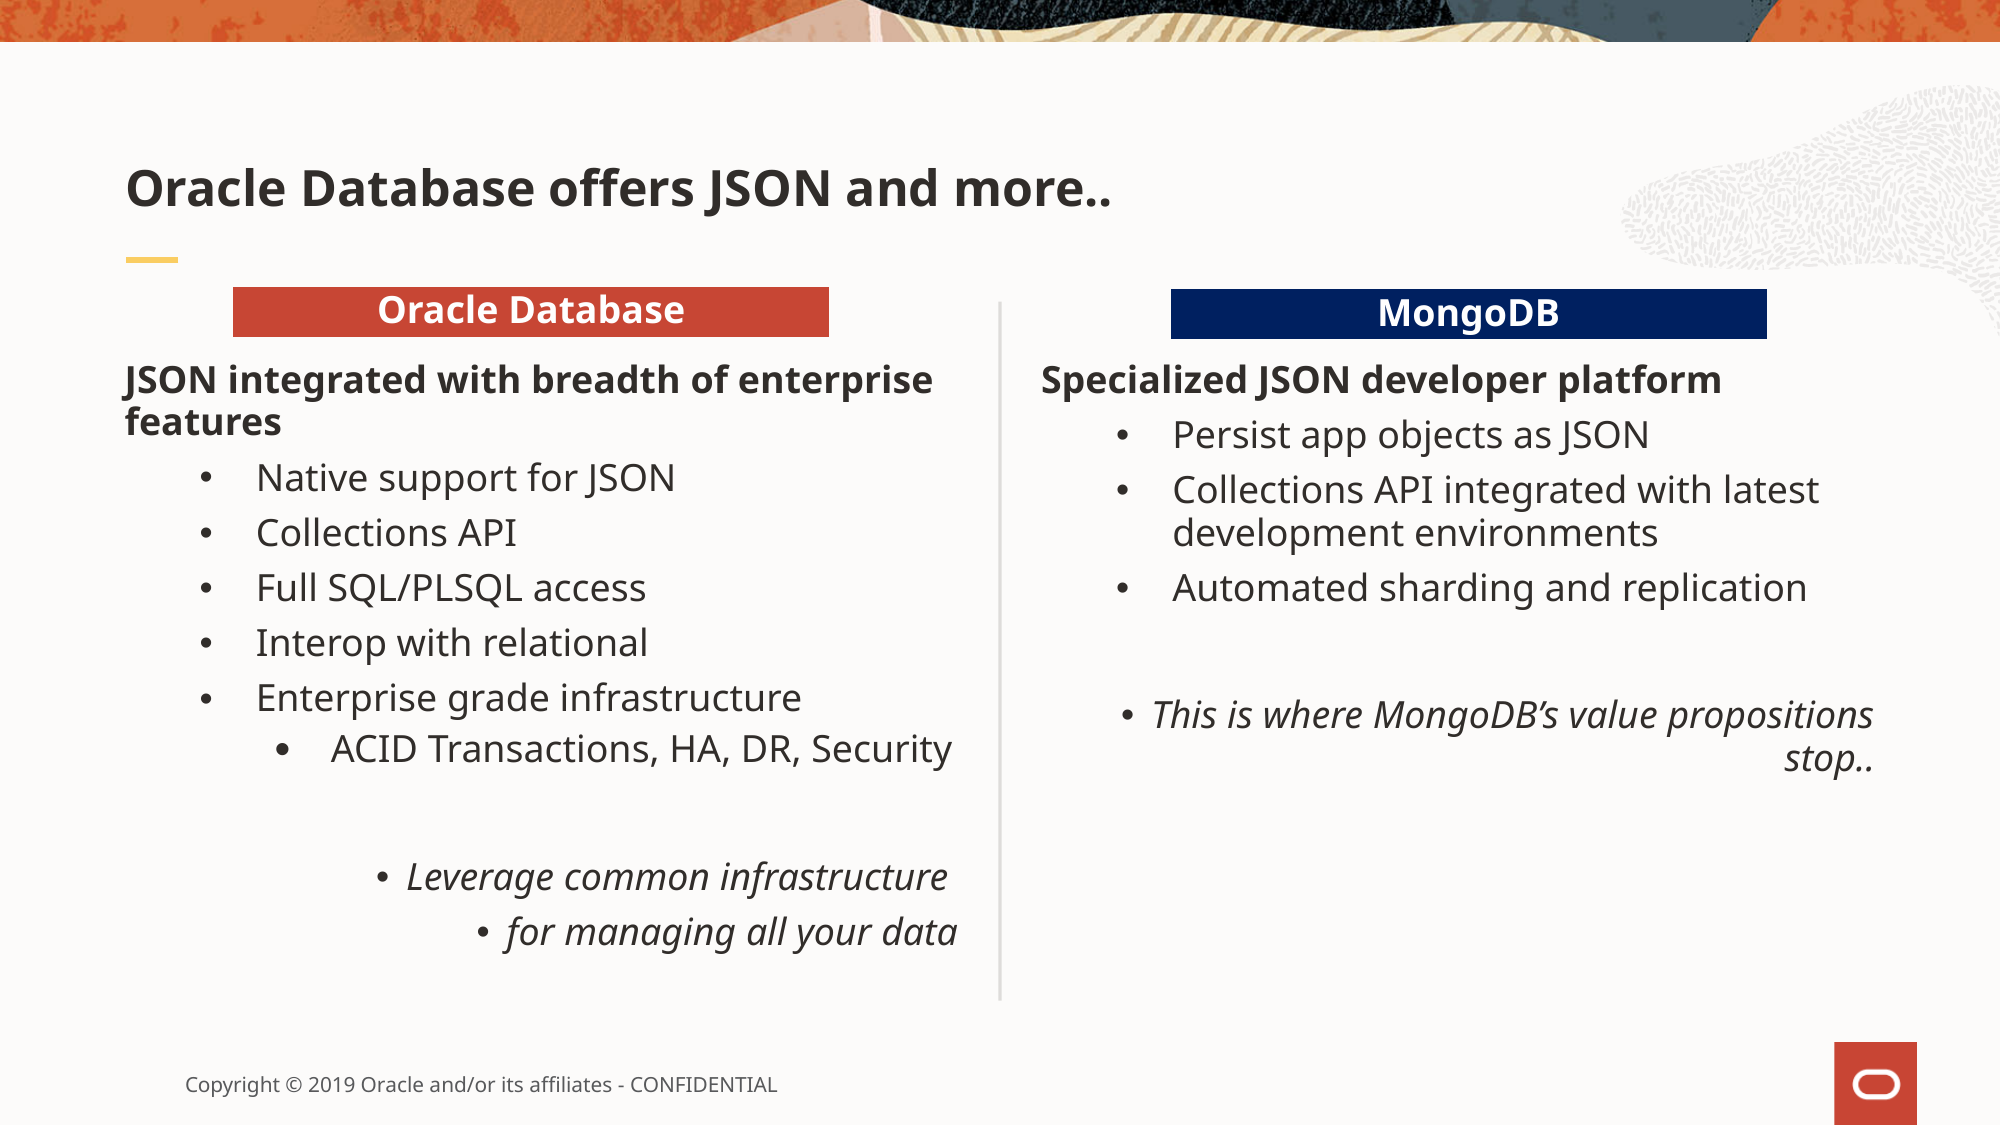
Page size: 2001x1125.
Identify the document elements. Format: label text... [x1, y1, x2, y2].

list JSON integrated with breadth of enterprise features Native support for JSON Collections API Full SQL/PLSQL access Interop with relational Enterprise grade infrastructure ACID Transactions, HA, DR, Security Leverage common infrastructure for managing all your data [124, 301, 959, 1001]
title Oracle Database offers JSON and more.. [125, 83, 1876, 219]
footer Copyright © 2019 Oracle and/or its affiliates - CONFIDENTIAL [185, 1053, 1128, 1114]
picture [0, 0, 2000, 42]
text_box Oracle Database [230, 283, 832, 340]
text_box MongoDB [1168, 286, 1770, 342]
list Specialized JSON developer platform Persist app objects as JSON Collections API integrated with latest development environments Automated sharding and replication This is where MongoDB’s value propositions stop.. [1041, 301, 1875, 1001]
